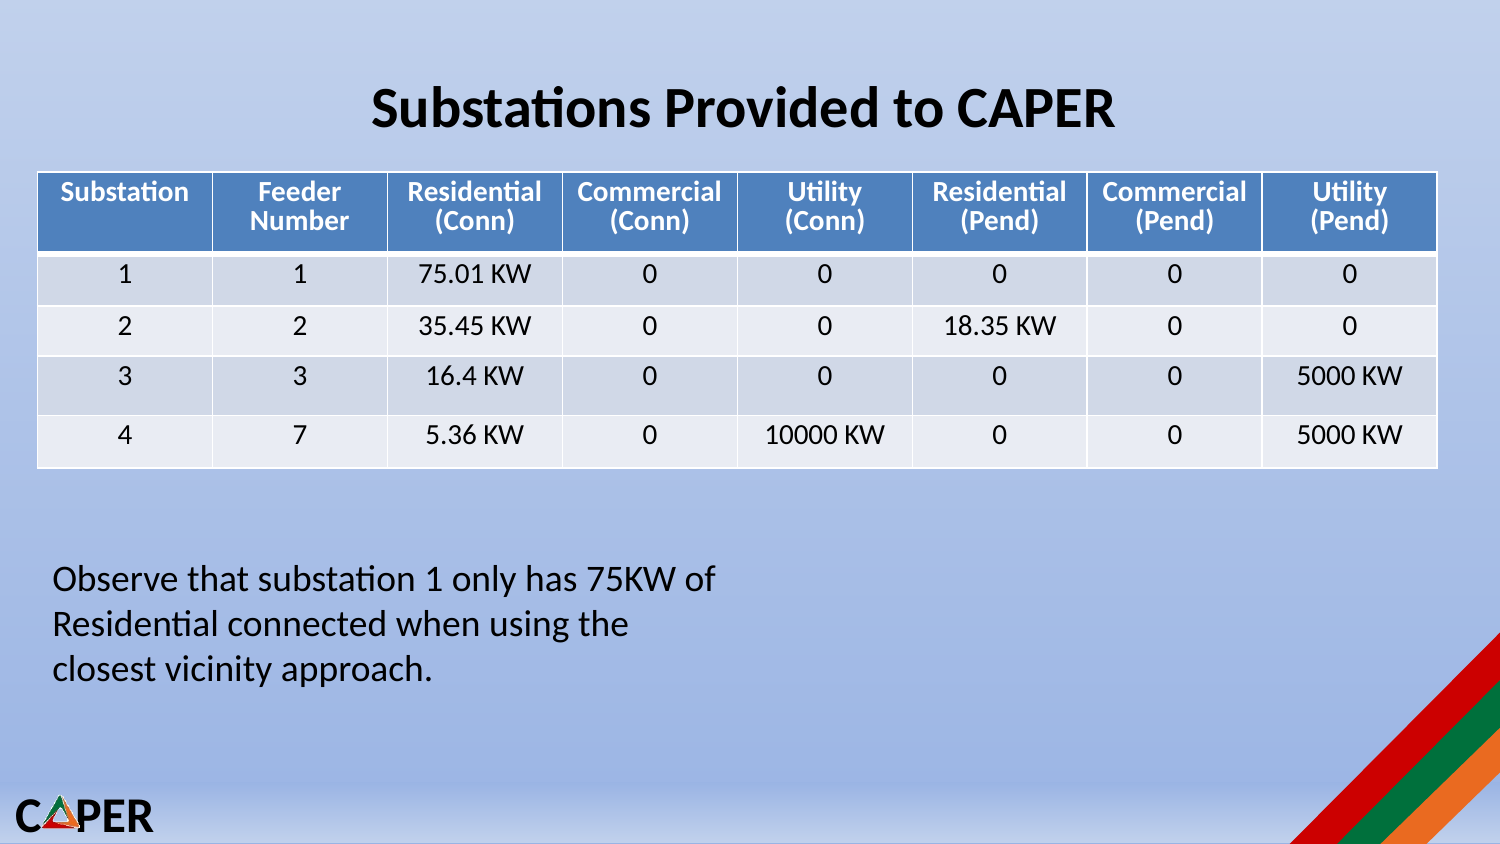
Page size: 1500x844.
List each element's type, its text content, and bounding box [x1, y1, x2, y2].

table_cell 3 [38, 357, 212, 415]
table_cell 0 [1088, 416, 1261, 467]
text_box Observe that substation 1 only has 75KW of Residential connected when using the closest vicinity approach. [37, 546, 738, 697]
table_cell 0 [563, 257, 737, 305]
table_cell 5000 KW [1263, 357, 1436, 415]
table_cell 0 [738, 257, 912, 305]
table_cell 0 [913, 257, 1086, 305]
table_cell 4 [38, 416, 212, 467]
table_cell 0 [738, 307, 912, 355]
picture [37, 792, 83, 829]
table_cell 1 [213, 257, 387, 305]
table_cell 3 [213, 357, 387, 415]
table_cell 5000 KW [1263, 416, 1436, 467]
table_cell 18.35 KW [913, 307, 1086, 355]
table_cell 0 [1088, 357, 1261, 415]
table_cell 0 [1088, 307, 1261, 355]
table_header Feeder Number [213, 173, 387, 251]
table_header Substation [38, 173, 212, 251]
table_cell 0 [563, 357, 737, 415]
table_cell 16.4 KW [388, 357, 562, 415]
table_cell 0 [1263, 257, 1436, 305]
table_header Residential (Pend) [913, 173, 1086, 251]
table_cell 2 [38, 307, 212, 355]
table_cell 7 [213, 416, 387, 467]
table_cell 2 [213, 307, 387, 355]
table_cell 10000 KW [738, 416, 912, 467]
table_cell 35.45 KW [388, 307, 562, 355]
table_cell 0 [913, 357, 1086, 415]
table_header Commercial (Conn) [563, 173, 737, 251]
table_cell 0 [738, 357, 912, 415]
table_cell 0 [913, 416, 1086, 467]
table_cell 0 [1088, 257, 1261, 305]
table_header Utility (Conn) [738, 173, 912, 251]
table_cell 75.01 KW [388, 257, 562, 305]
table_header Residential (Conn) [388, 173, 562, 251]
table_cell 1 [38, 257, 212, 305]
table_cell 5.36 KW [388, 416, 562, 467]
table_cell 0 [1263, 307, 1436, 355]
table_header Commercial (Pend) [1088, 173, 1261, 251]
table_cell 0 [563, 307, 737, 355]
table_header Utility (Pend) [1263, 173, 1436, 251]
title Substations Provided to CAPER [75, 33, 1413, 171]
table_cell 0 [563, 416, 737, 467]
